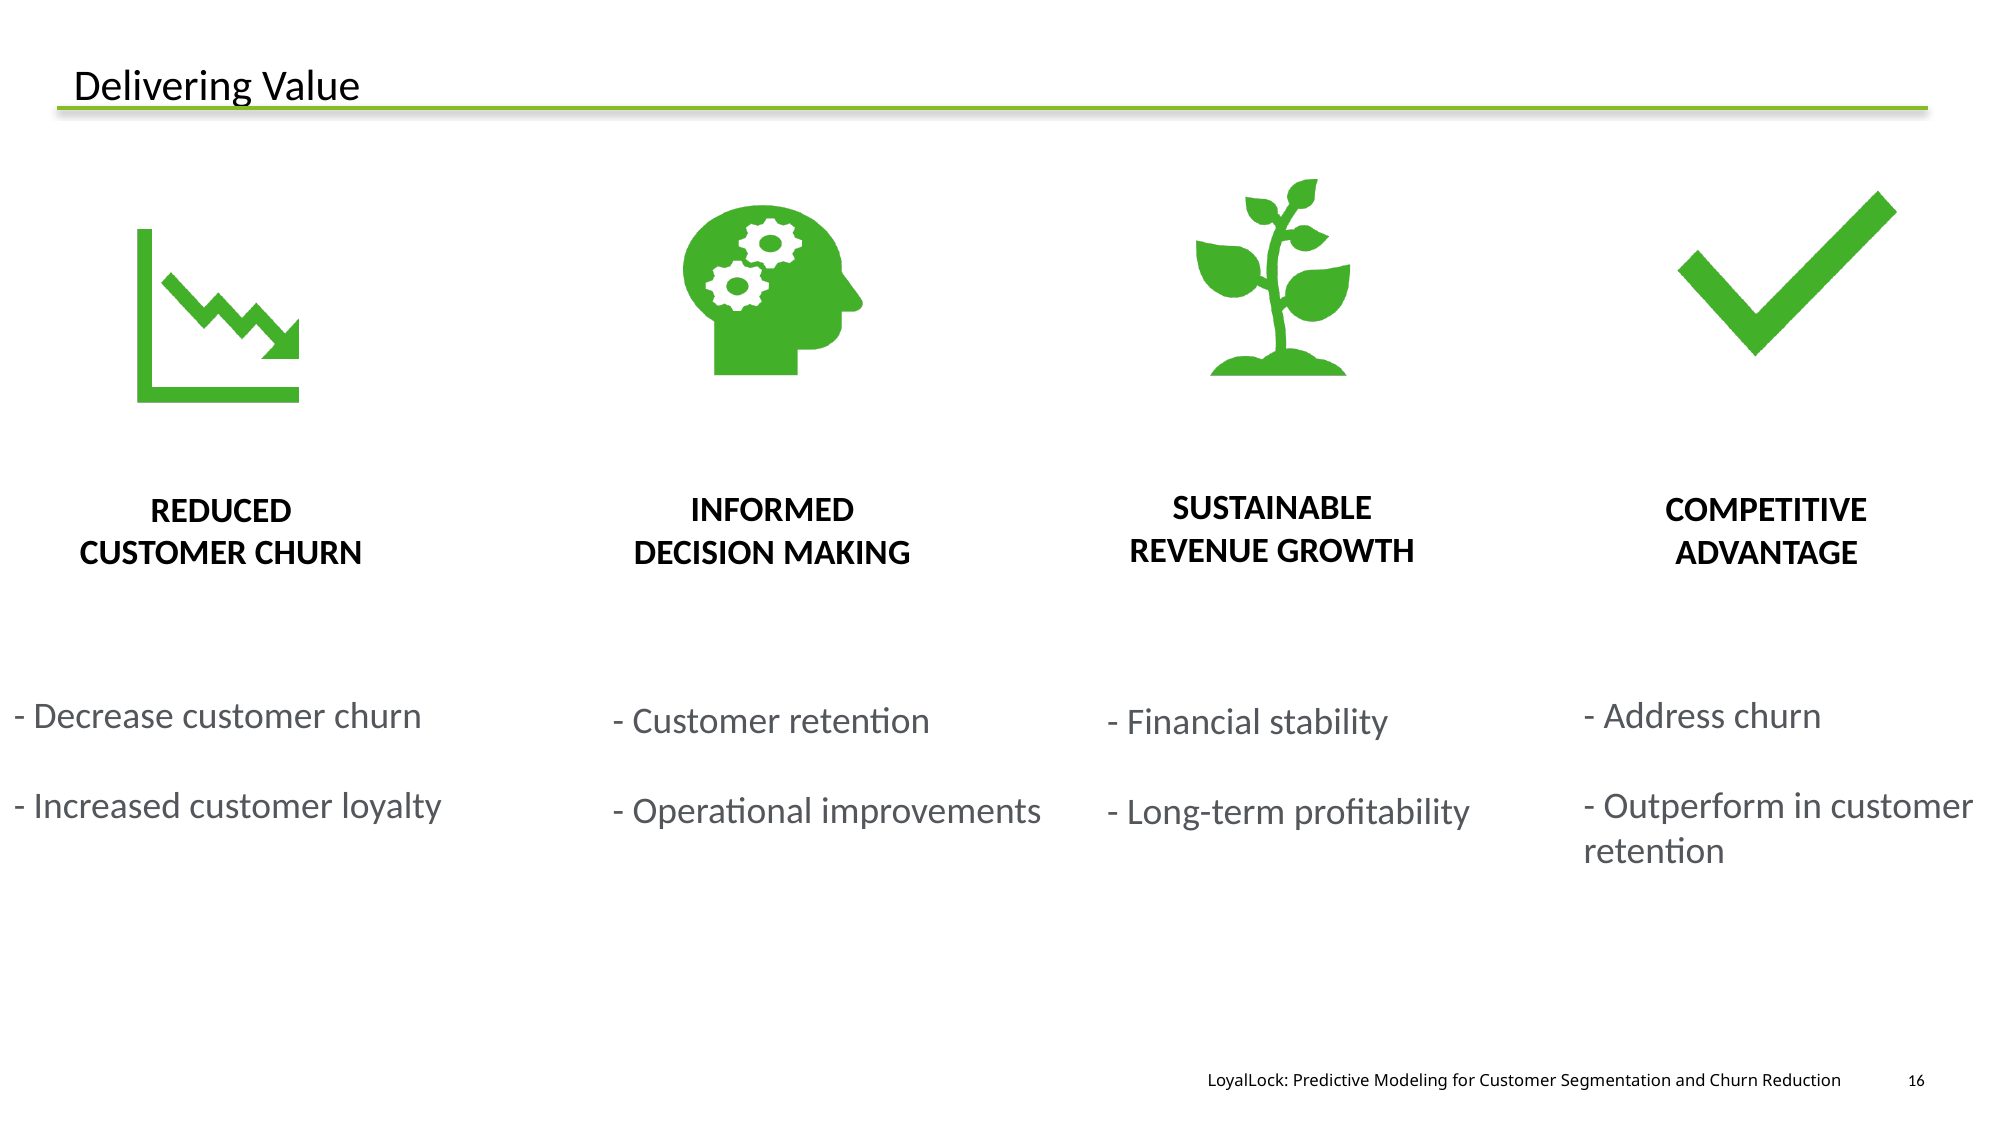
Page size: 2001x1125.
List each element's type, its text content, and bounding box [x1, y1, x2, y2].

title Delivering Value [73, 56, 1929, 106]
list - Decrease customer churn - Increased customer loyalty [13, 691, 474, 942]
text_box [1124, 483, 1421, 603]
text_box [1618, 486, 1915, 605]
text_box [645, 191, 900, 397]
text_box [1672, 148, 1903, 397]
text_box - Address churn - Outperform in customer retention [1583, 691, 2000, 942]
text_box [1145, 157, 1400, 397]
text_box [102, 191, 333, 440]
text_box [73, 486, 370, 606]
text_box - Financial stability - Long-term profitability [1106, 696, 1516, 947]
text_box - Customer retention - Operational improvements [612, 696, 1058, 869]
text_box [624, 486, 921, 605]
